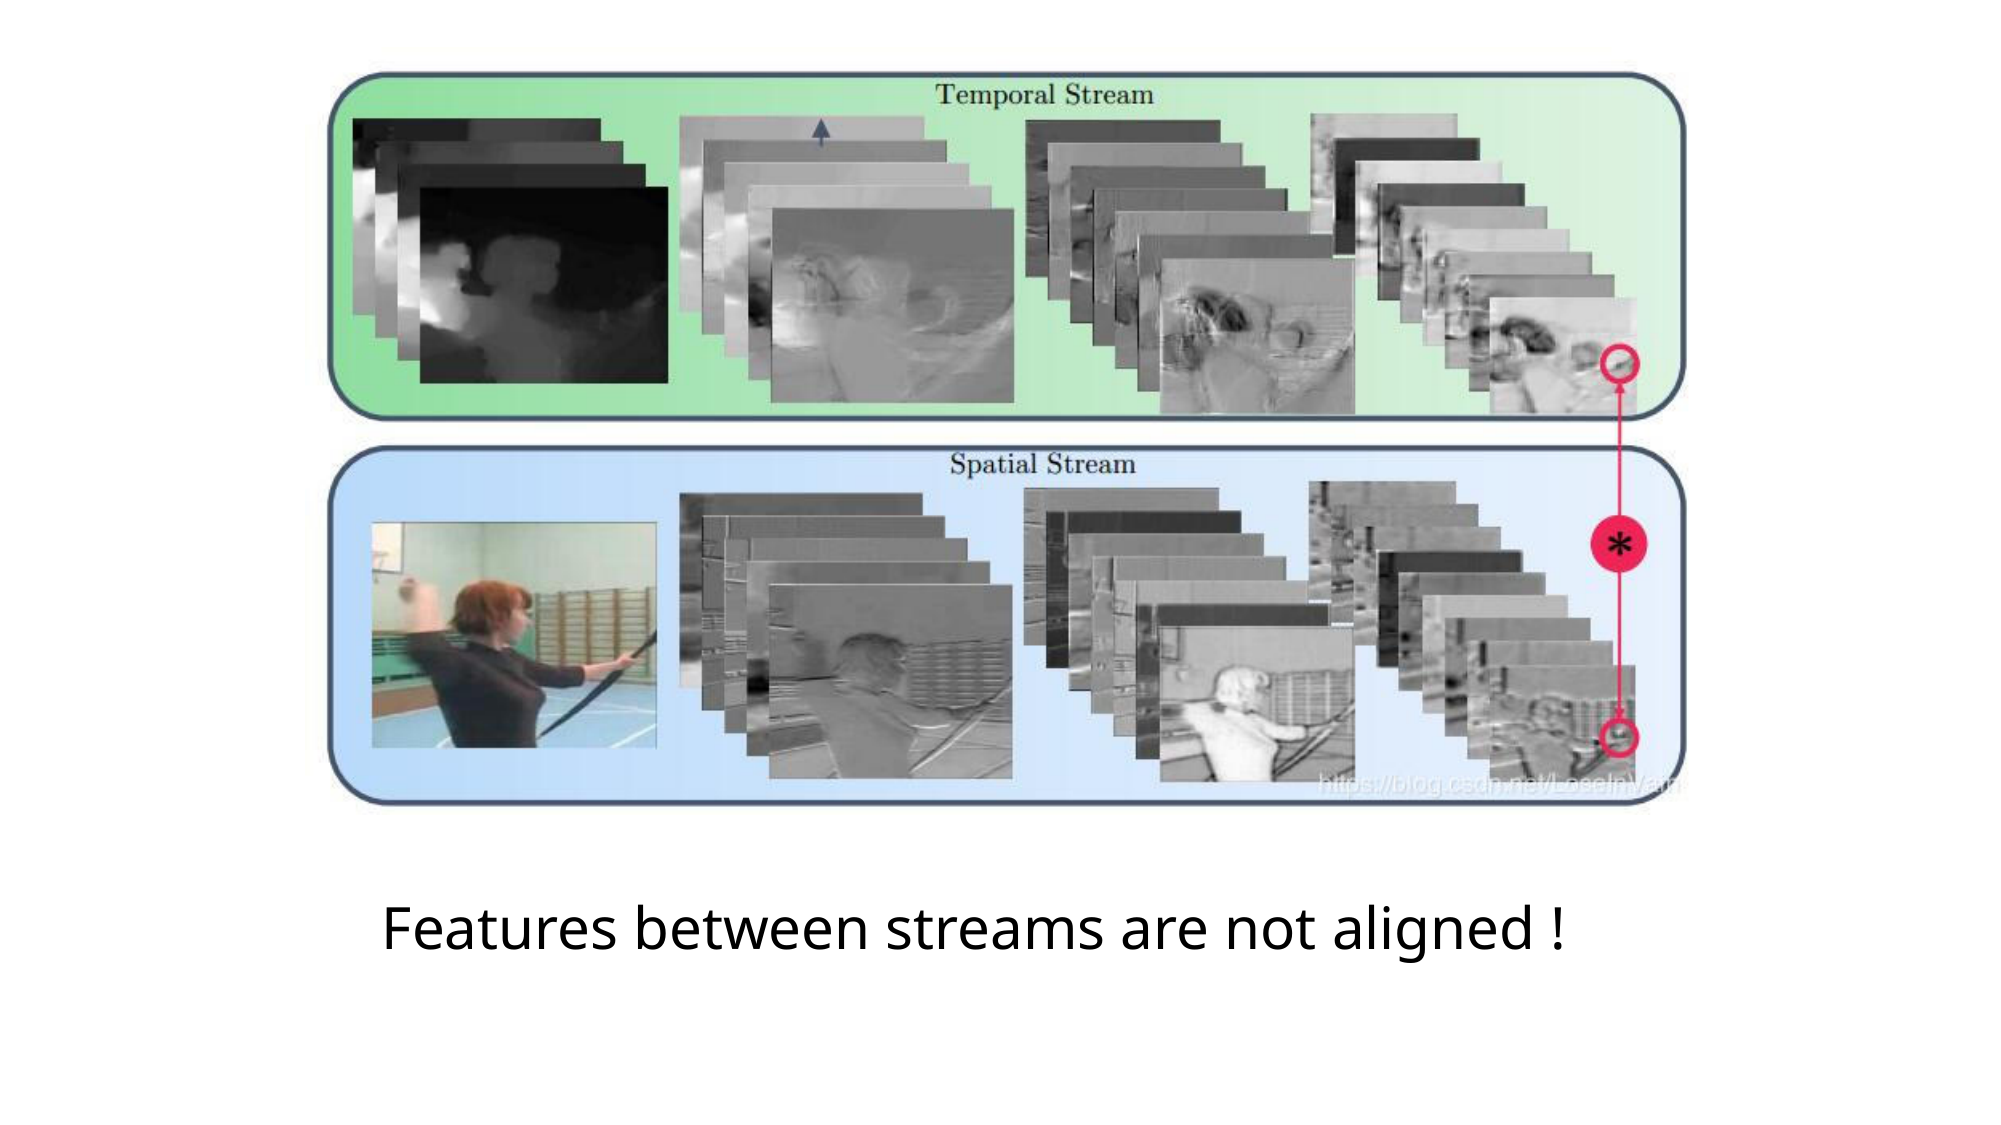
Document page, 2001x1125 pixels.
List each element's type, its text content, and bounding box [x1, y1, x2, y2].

picture [305, 47, 1695, 815]
text_box Features between streams are not aligned ! [367, 883, 1633, 969]
